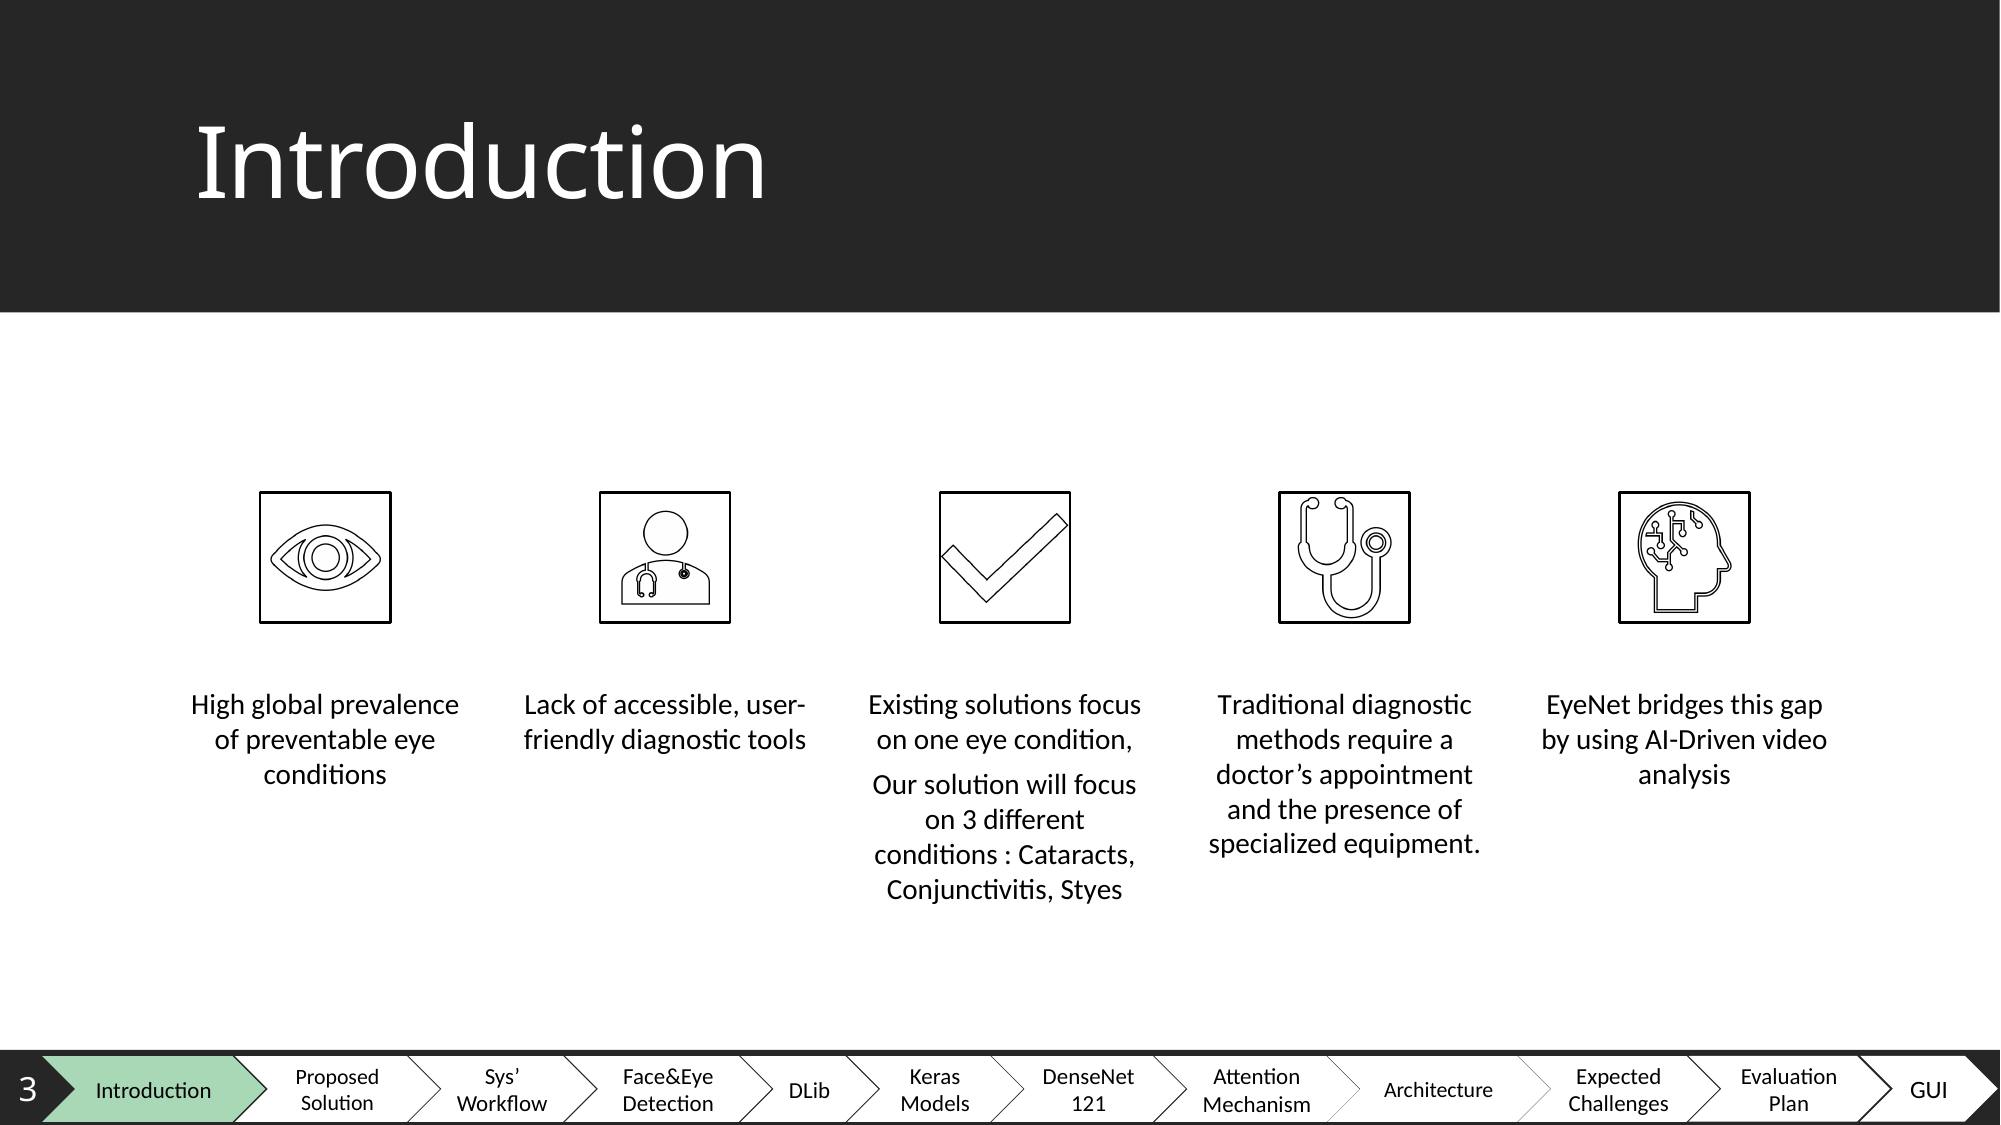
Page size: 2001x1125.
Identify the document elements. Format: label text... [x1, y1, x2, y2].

text_box DenseNet121 [990, 1054, 1184, 1124]
text_box Proposed Solution [233, 1054, 438, 1124]
text_box Evaluation Plan [1687, 1054, 1890, 1123]
text_box GUI [1858, 1054, 1999, 1123]
text_box Expected Challenges [1516, 1054, 1718, 1124]
text_box Introduction [40, 1054, 265, 1124]
text_box Architecture [1326, 1054, 1548, 1124]
text_box Face&Eye Detection [563, 1054, 770, 1124]
text_box Attention Mechanism [1153, 1054, 1357, 1124]
text_box [0, 1049, 2000, 1125]
title Introduction [180, 47, 1830, 285]
text_box Sys’ Workflow [407, 1054, 595, 1124]
text_box Keras Models [846, 1054, 1021, 1124]
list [179, 438, 1831, 964]
text_box DLib [739, 1054, 877, 1124]
text_box [0, 0, 2000, 314]
text_box [0, 314, 2000, 1049]
text_box 3 [3, 1060, 64, 1116]
